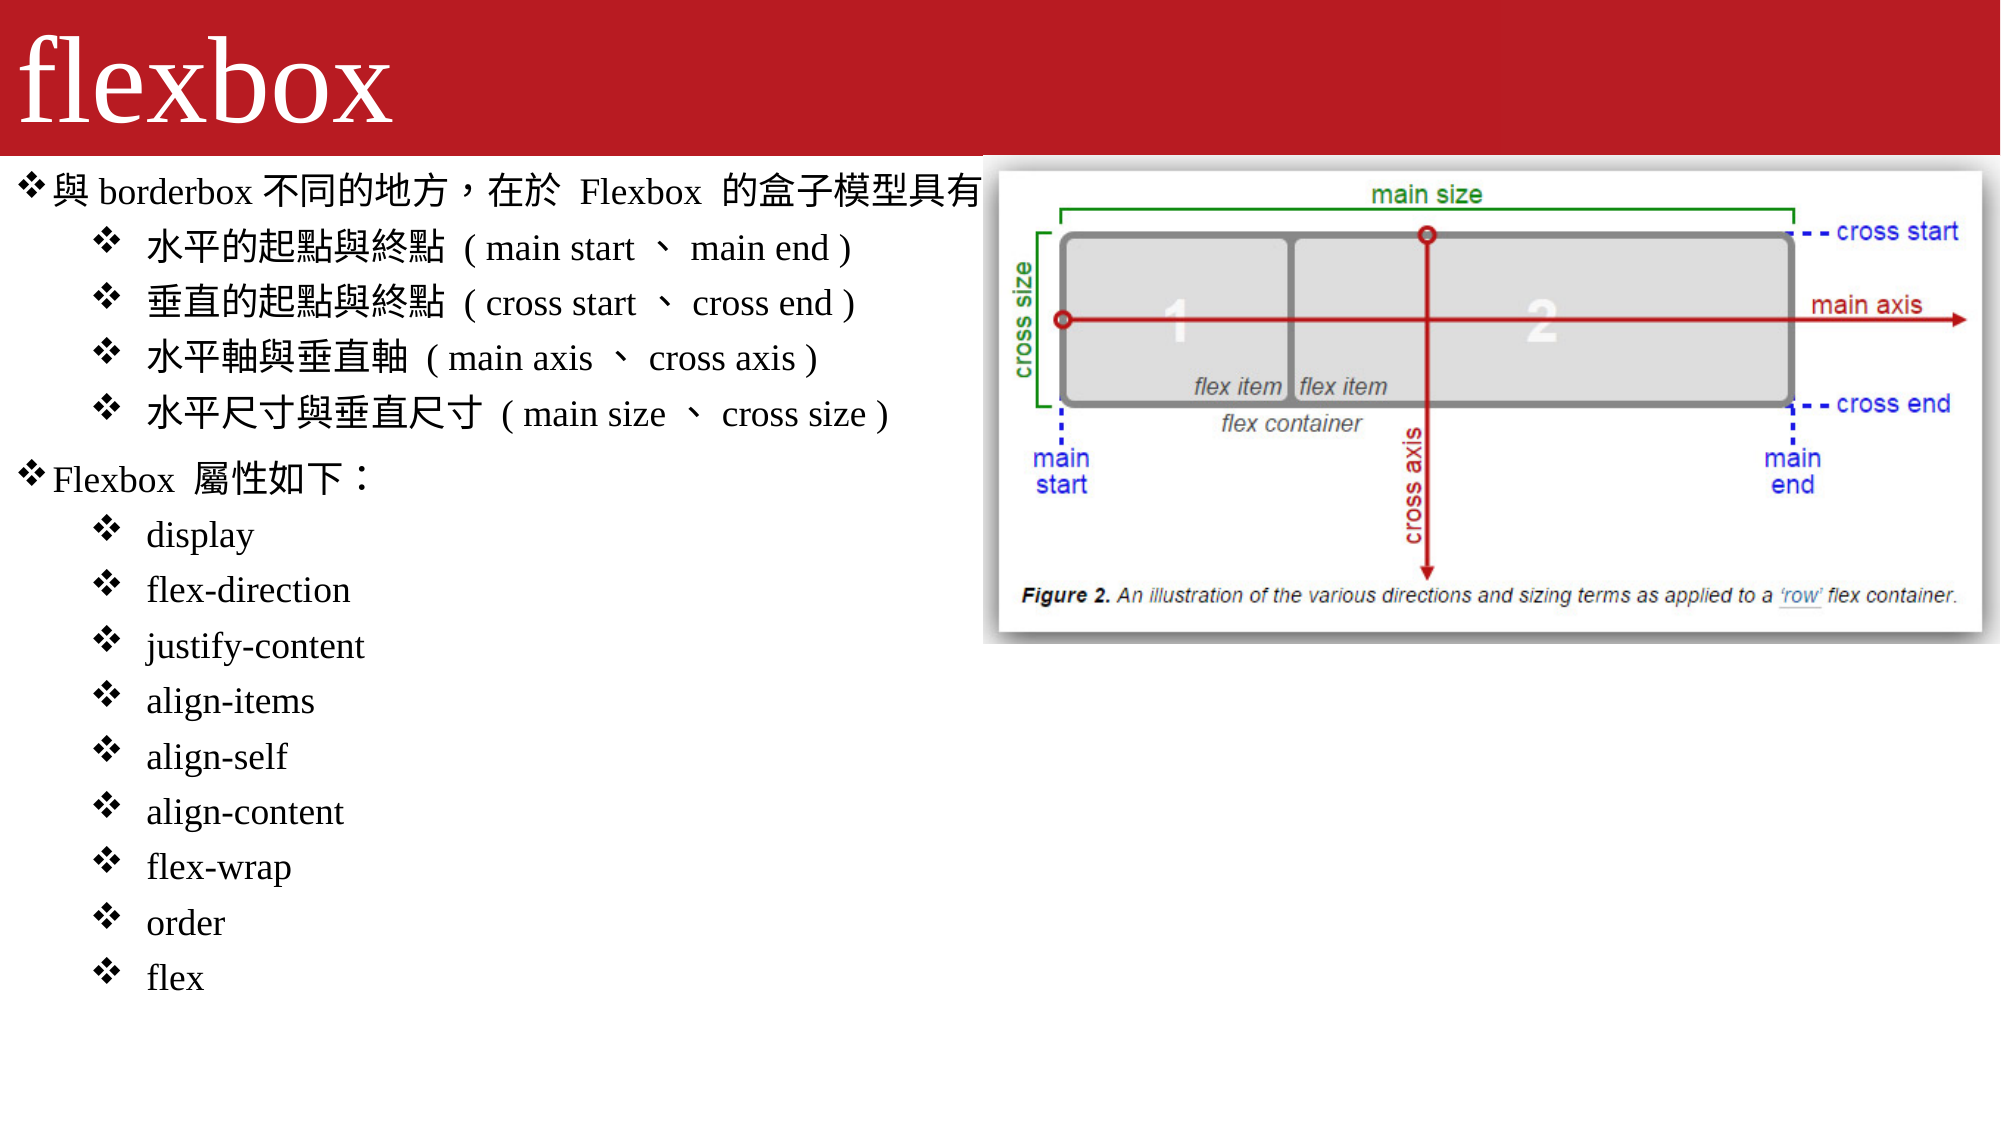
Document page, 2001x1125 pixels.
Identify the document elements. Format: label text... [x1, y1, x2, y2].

list 與borderbox不同的地方，在於 Flexbox 的盒子模型具有： 水平的起點與終點 ( main start、main end ) 垂直的起點與終點 ( cross start、cross end ) 水平軸與垂直軸 ( main axis、cross axis ) 水平尺寸與垂直尺寸 ( main size、cross size ) Flexbox 屬性如下： display flex-direction justify-content align-items align-self align-content flex-wrap order flex [0, 159, 1988, 1015]
picture [983, 155, 2000, 644]
title flexbox [1, 0, 1727, 156]
